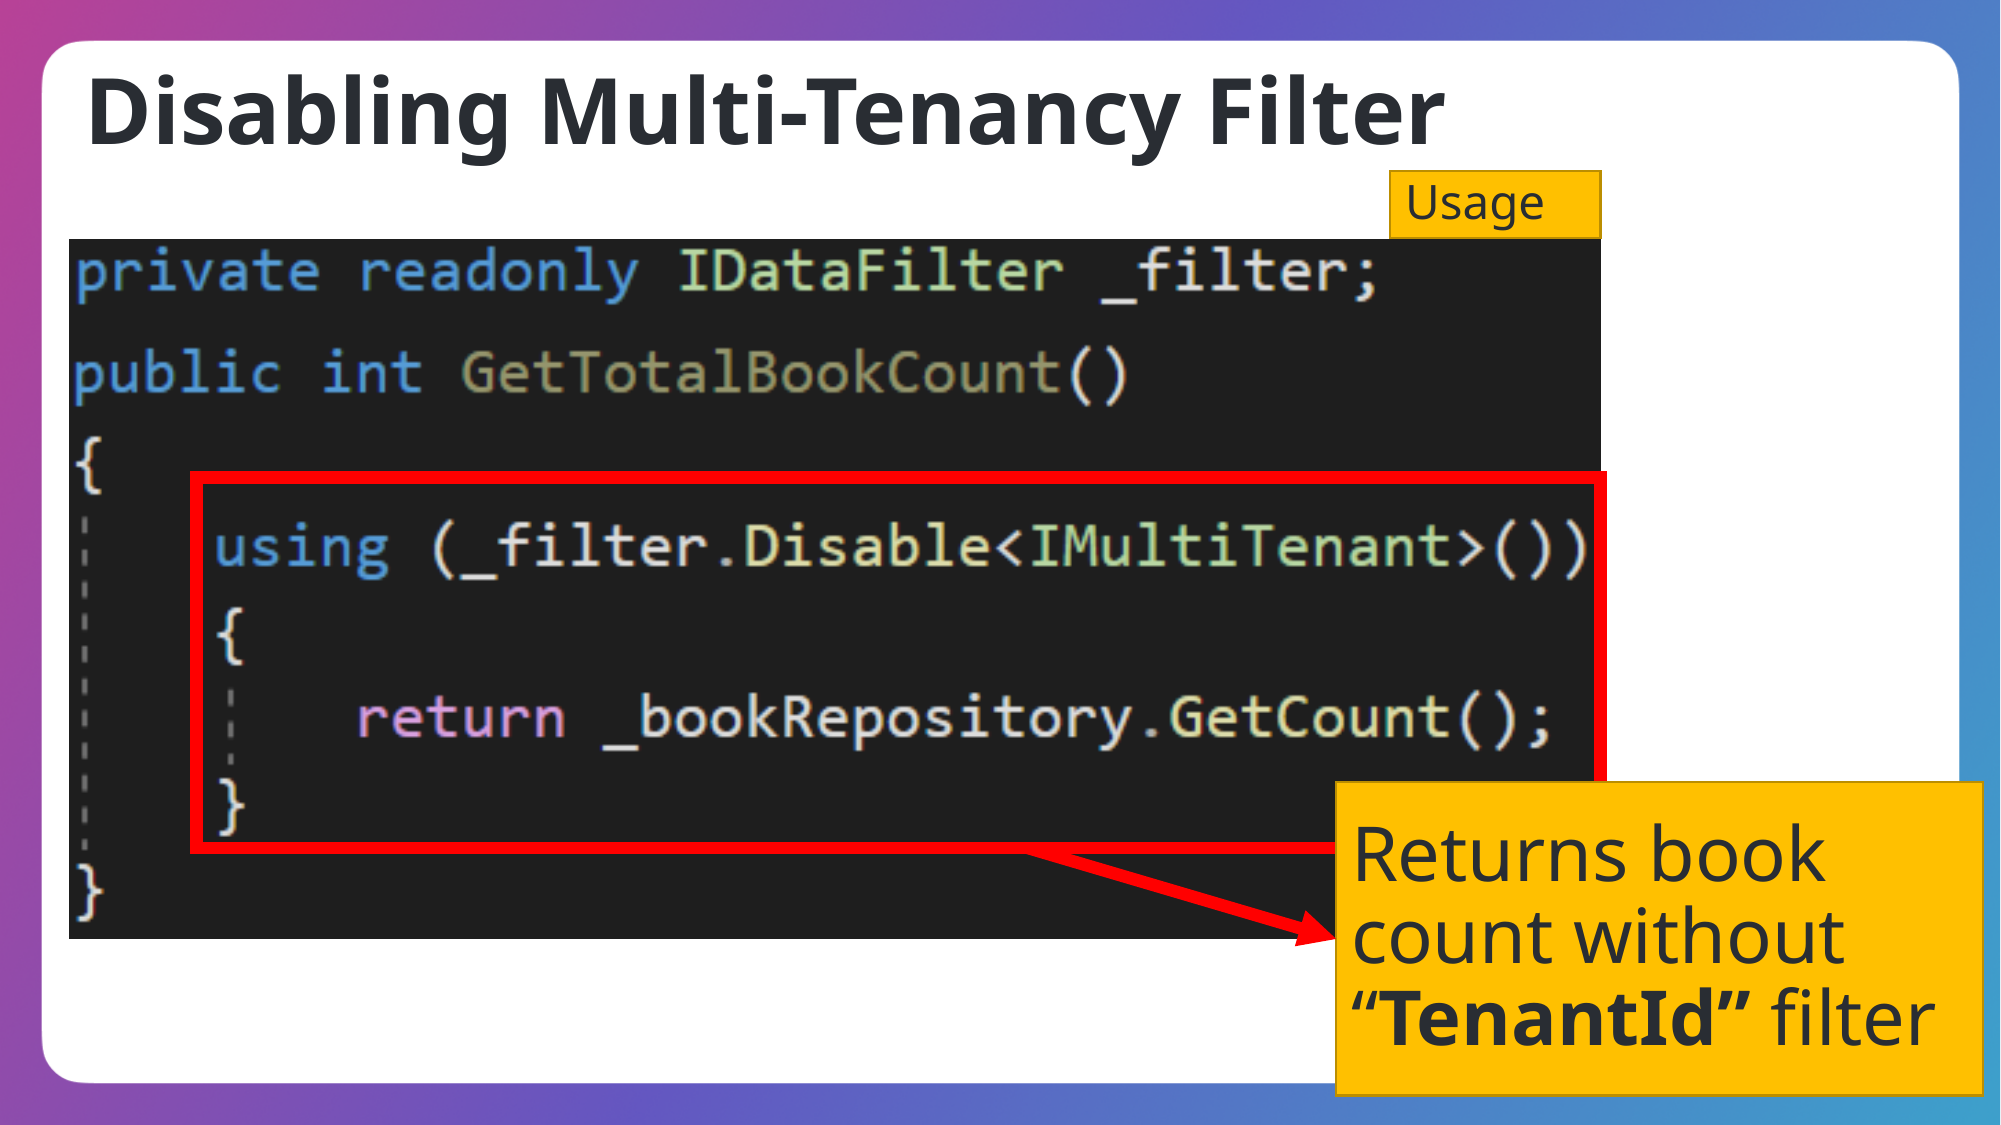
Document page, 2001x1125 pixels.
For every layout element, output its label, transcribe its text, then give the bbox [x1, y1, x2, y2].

picture [0, 0, 2001, 1125]
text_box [1028, 847, 1337, 939]
text_box Returns book count without “TenantId” filter [1335, 781, 1984, 1097]
text_box Usage [1389, 170, 1602, 239]
title Disabling Multi-Tenancy Filter [69, 57, 1795, 173]
